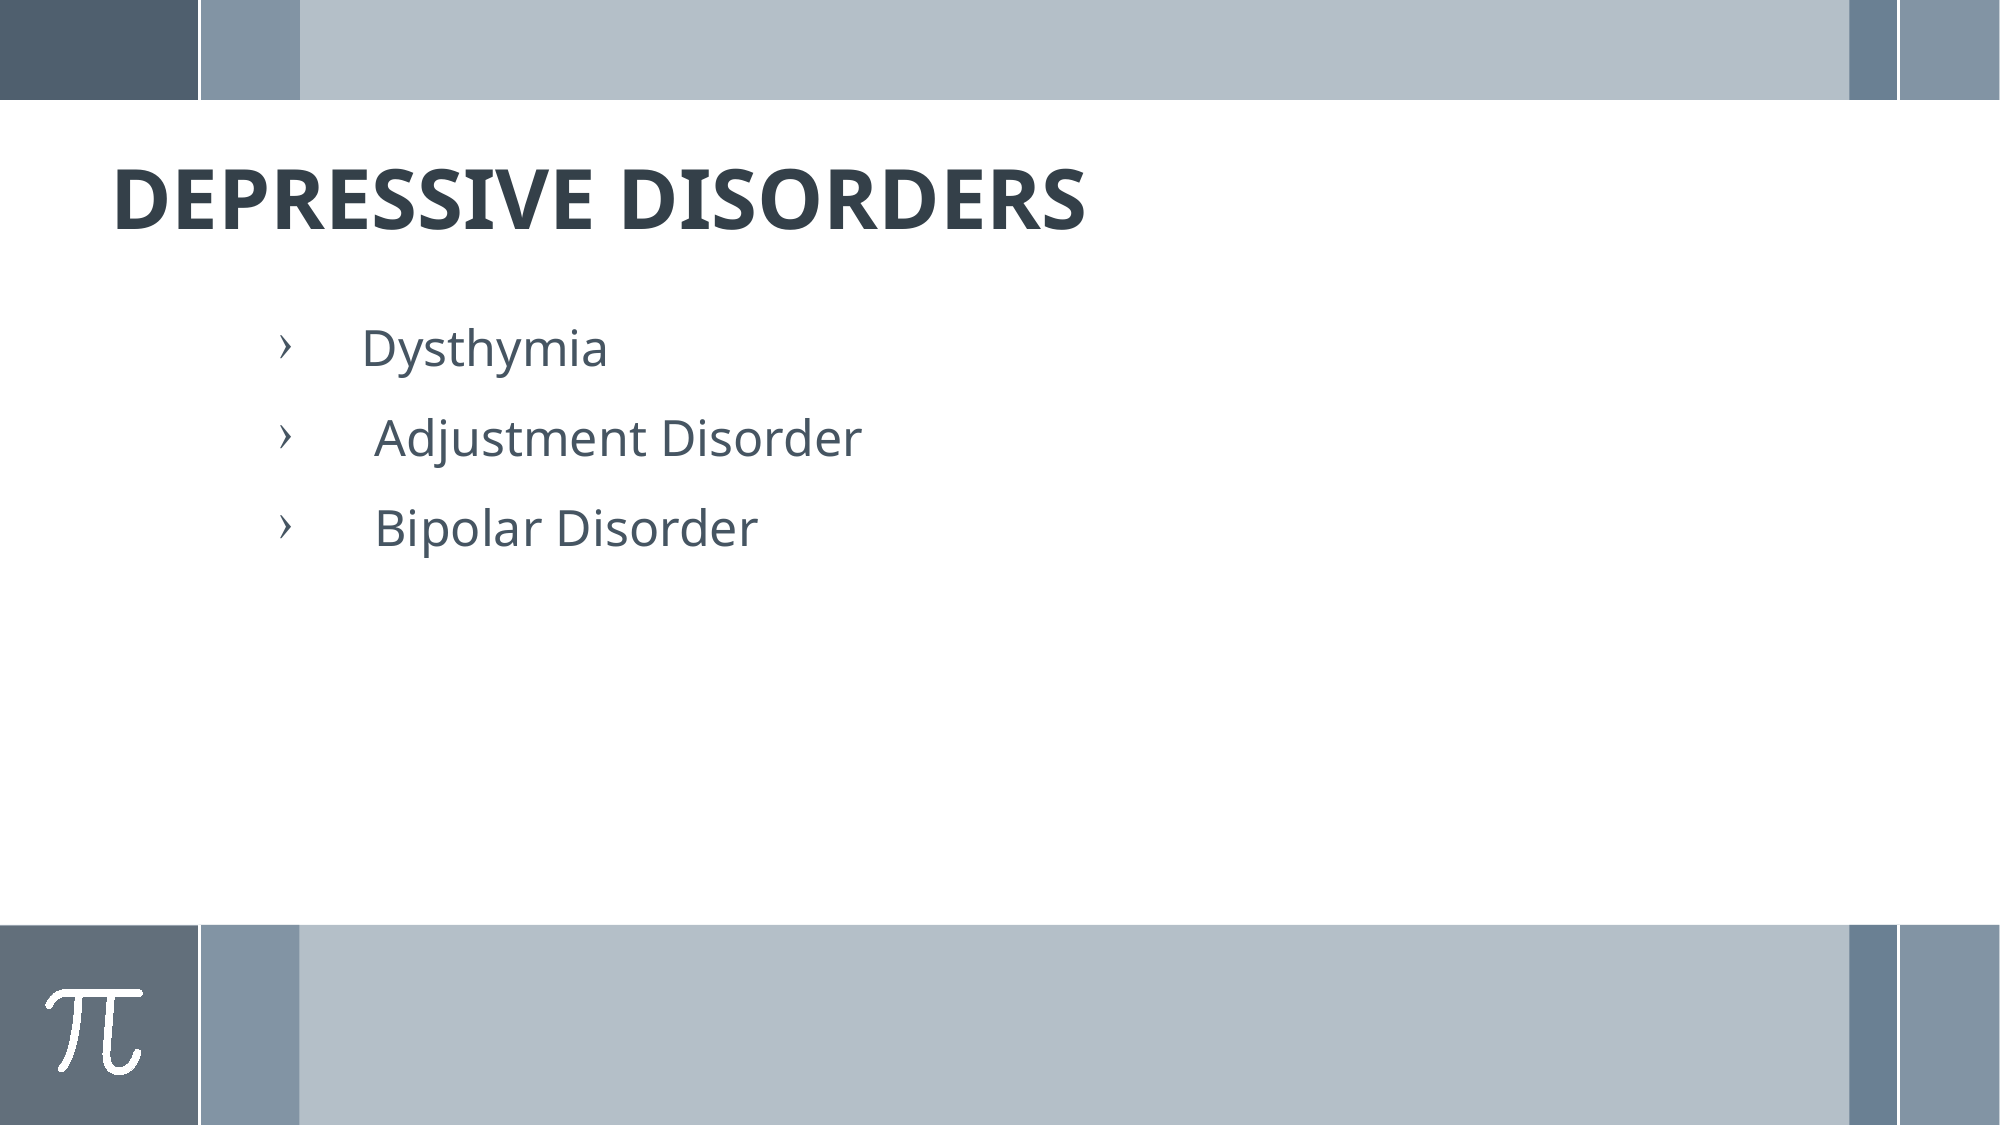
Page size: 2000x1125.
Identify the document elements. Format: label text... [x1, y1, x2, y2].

title DEPRESSIVE DISORDERS [95, 101, 1454, 256]
list Dysthymia Adjustment Disorder Bipolar Disorder [262, 278, 1454, 888]
